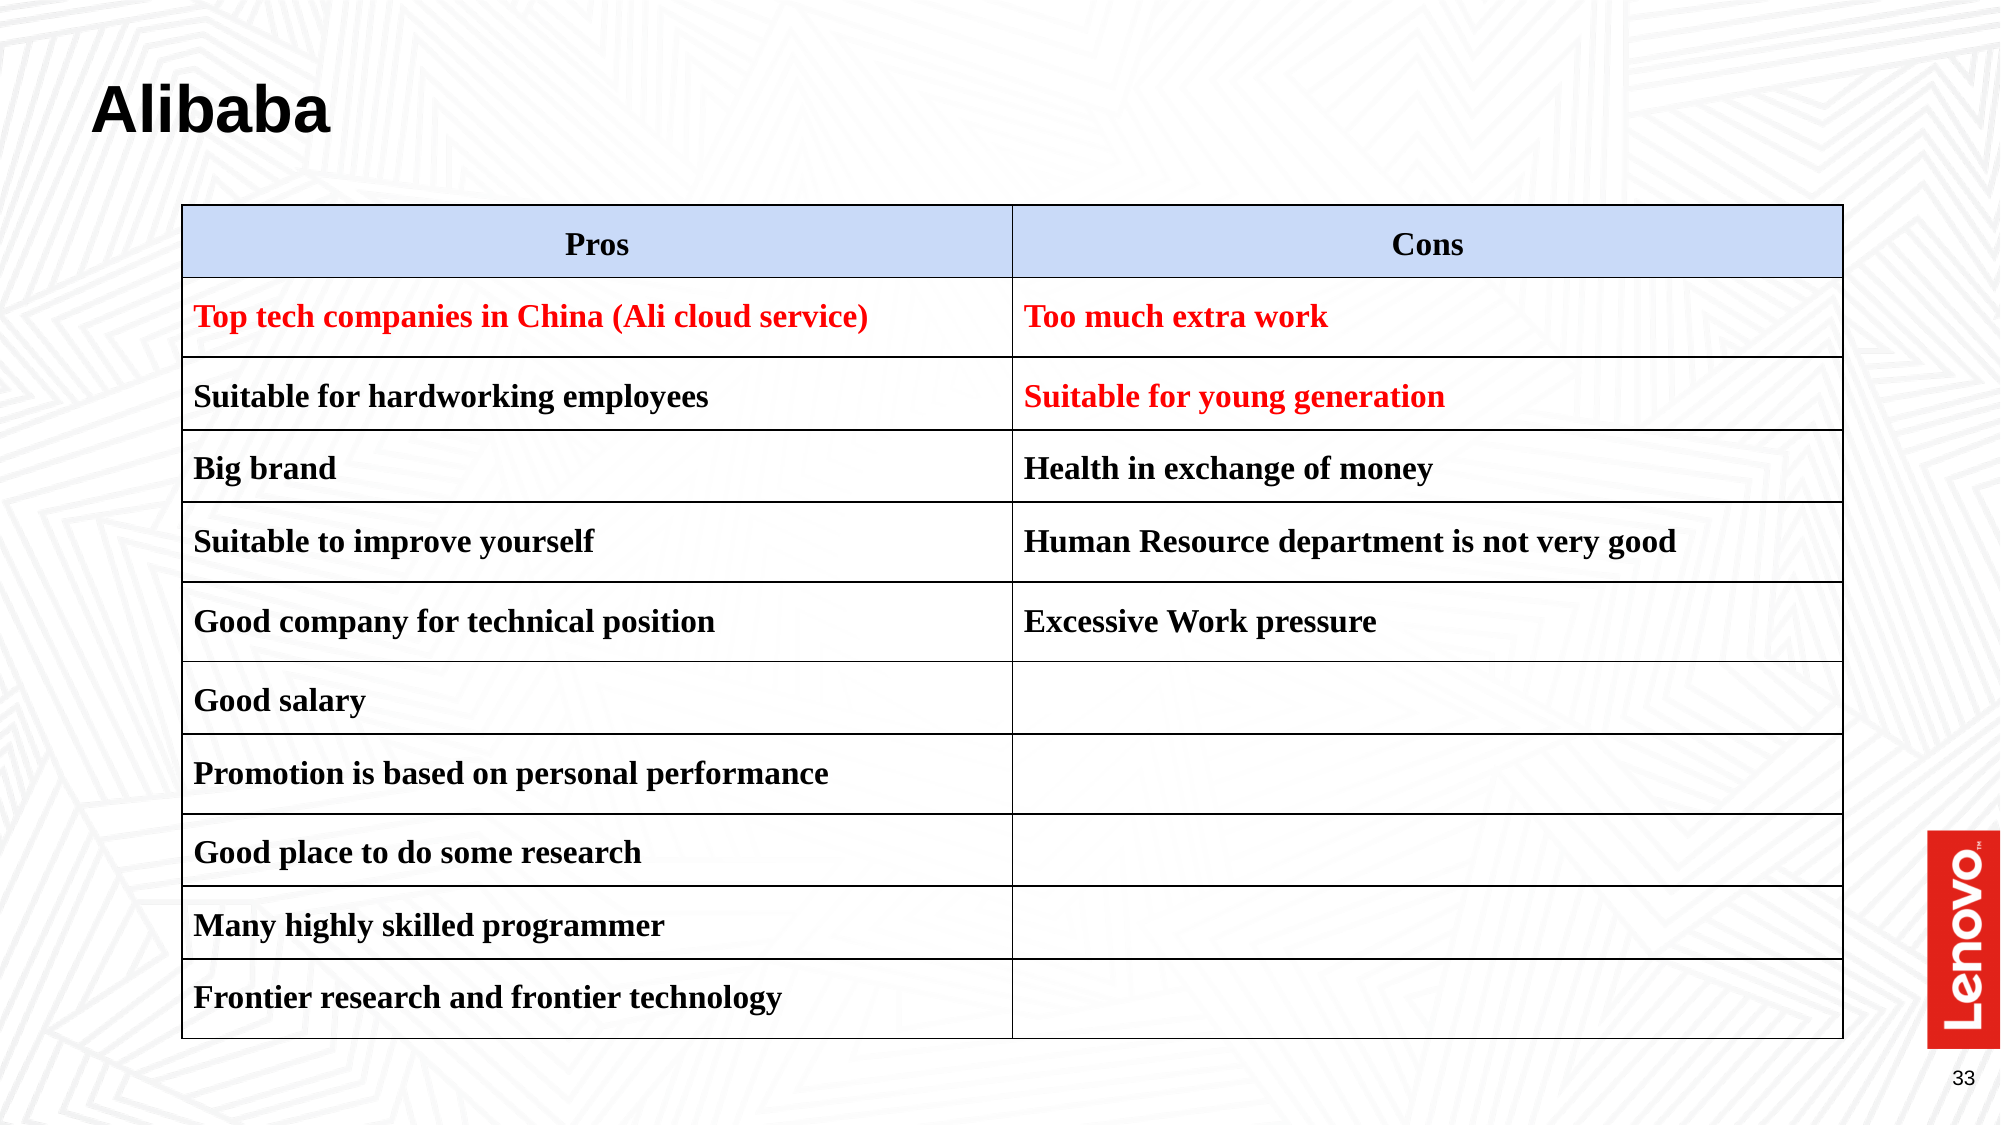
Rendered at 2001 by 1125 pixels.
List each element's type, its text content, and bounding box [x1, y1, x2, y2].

table_cell [1013, 887, 1842, 958]
table_cell Human Resource department is not very good [1013, 503, 1842, 581]
table_cell [1013, 735, 1842, 813]
table_cell Health in exchange of money [1013, 431, 1842, 501]
title Alibaba [90, 66, 1907, 152]
table_cell Frontier research and frontier technology [183, 960, 1012, 1038]
table_cell Top tech companies in China (Ali cloud service) [183, 278, 1012, 356]
table_cell [1013, 815, 1842, 885]
table_header Pros [183, 206, 1012, 277]
table_header Cons [1013, 206, 1842, 277]
table_cell Many highly skilled programmer [183, 887, 1012, 958]
table_cell Suitable for young generation [1013, 358, 1842, 429]
table_cell Good salary [183, 662, 1012, 733]
table_cell Suitable for hardworking employees [183, 358, 1012, 429]
table_cell Big brand [183, 431, 1012, 501]
picture [0, 0, 2001, 1125]
table_cell Too much extra work [1013, 278, 1842, 356]
table_cell [1013, 960, 1842, 1038]
table_cell [1013, 662, 1842, 733]
table_cell Suitable to improve yourself [183, 503, 1012, 581]
table_cell Good place to do some research [183, 815, 1012, 885]
table_cell Promotion is based on personal performance [183, 735, 1012, 813]
table_cell Good company for technical position [183, 583, 1012, 661]
table_cell Excessive Work pressure [1013, 583, 1842, 661]
